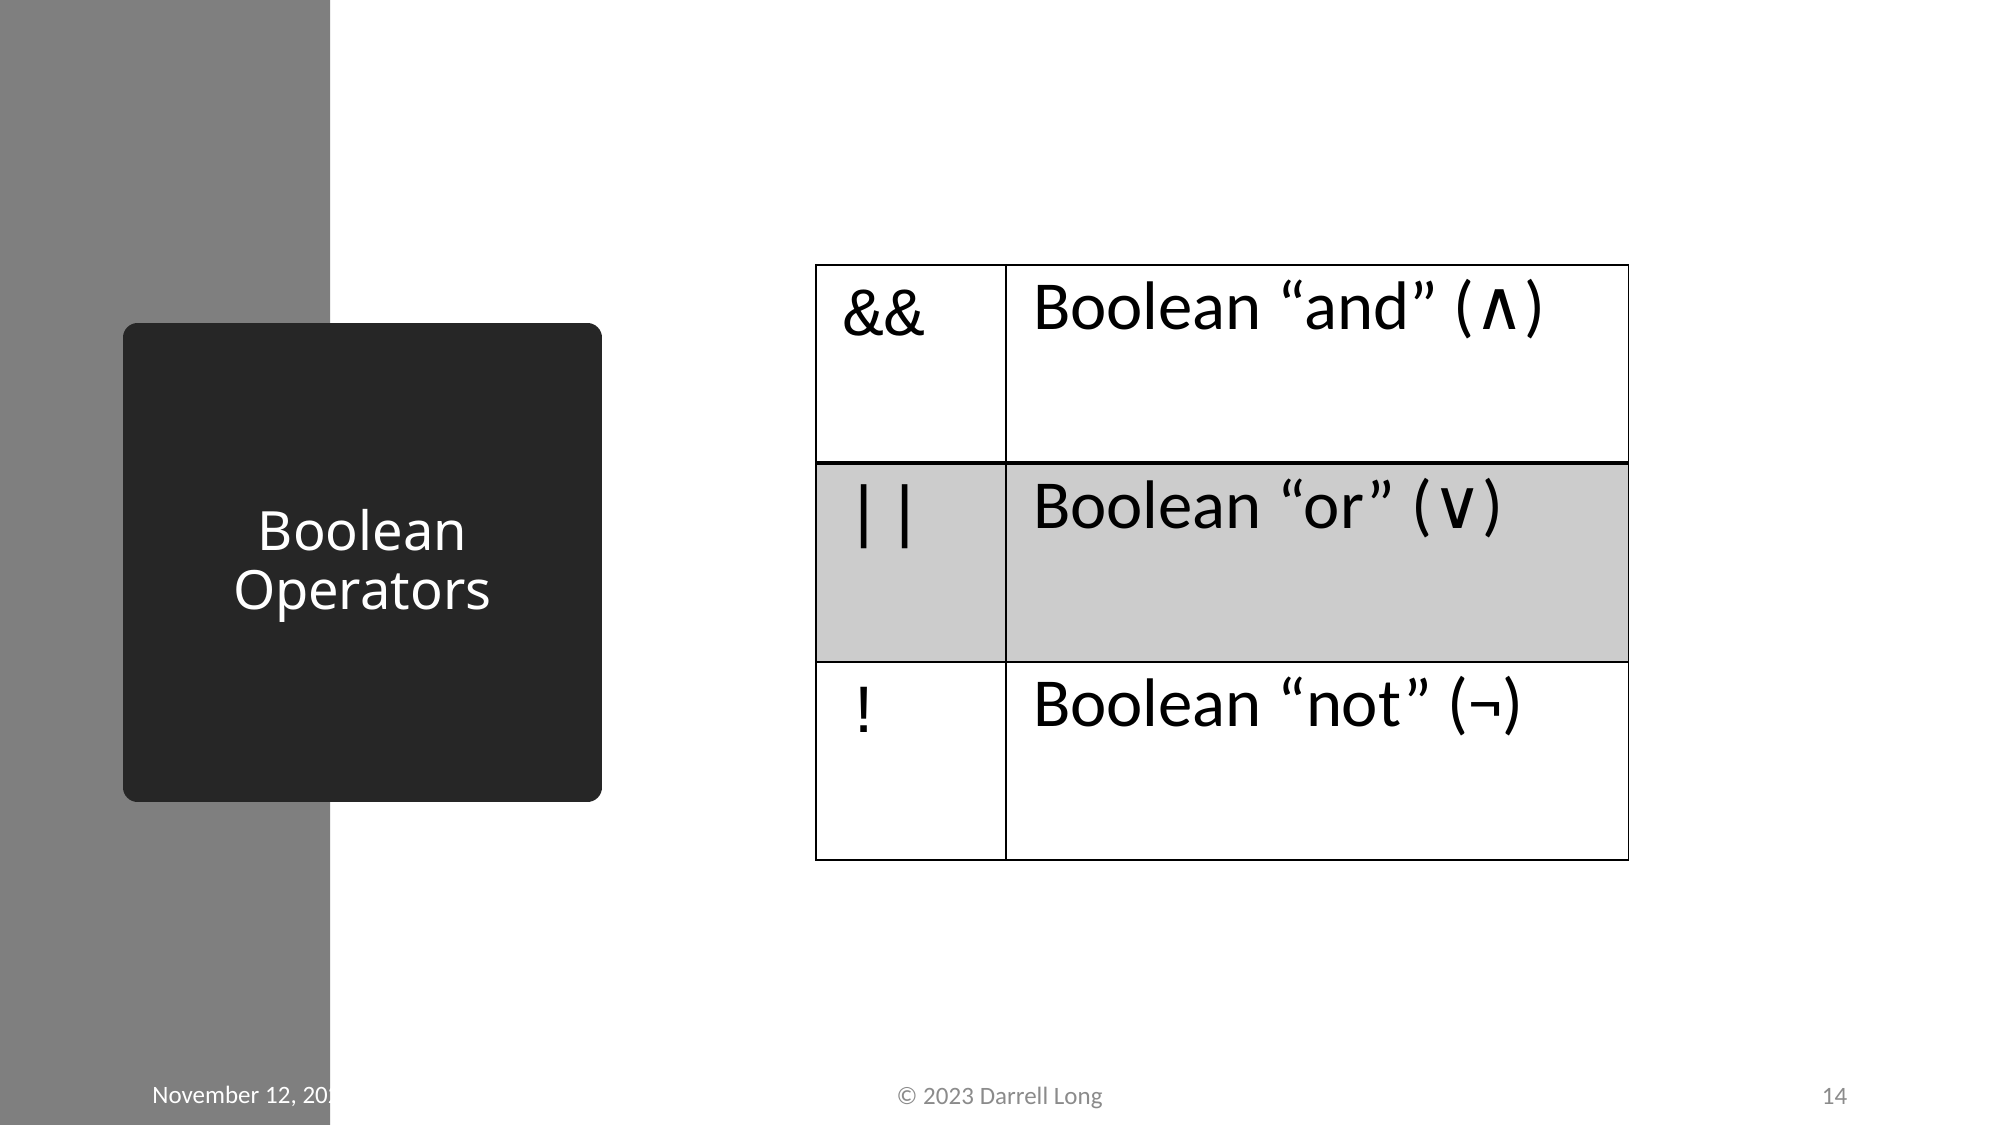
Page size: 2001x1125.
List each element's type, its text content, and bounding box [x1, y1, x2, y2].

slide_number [137, 1063, 588, 1124]
table_cell || [817, 465, 1005, 661]
slide_number 14 [1412, 1064, 1863, 1125]
footer © 2023 Darrell Long [662, 1064, 1338, 1125]
title Boolean Operators [137, 337, 588, 788]
text_box [0, 0, 331, 1125]
table_cell Boolean “not” (¬) [1007, 663, 1628, 859]
table_header && [817, 266, 1005, 461]
table_cell ! [817, 663, 1005, 859]
table_header Boolean “and” (∧) [1007, 266, 1628, 461]
table_cell Boolean “or” (∨) [1007, 465, 1628, 661]
